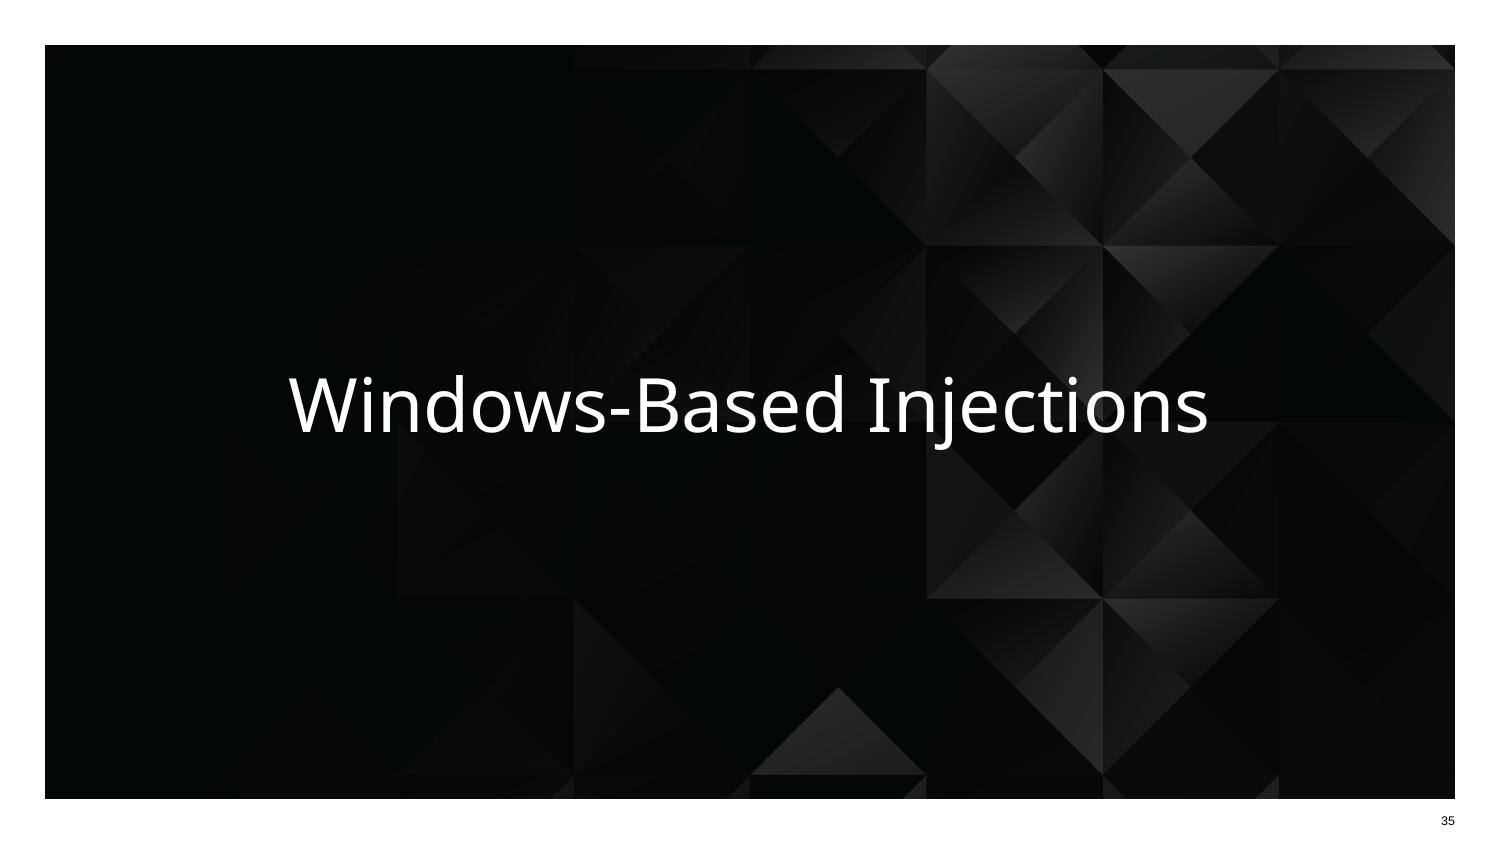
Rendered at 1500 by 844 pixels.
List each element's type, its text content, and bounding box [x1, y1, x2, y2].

picture [45, 473, 1455, 799]
title Windows-Based Injections [45, 342, 1455, 473]
text_box 35 [1411, 813, 1455, 831]
picture [45, 45, 1455, 342]
